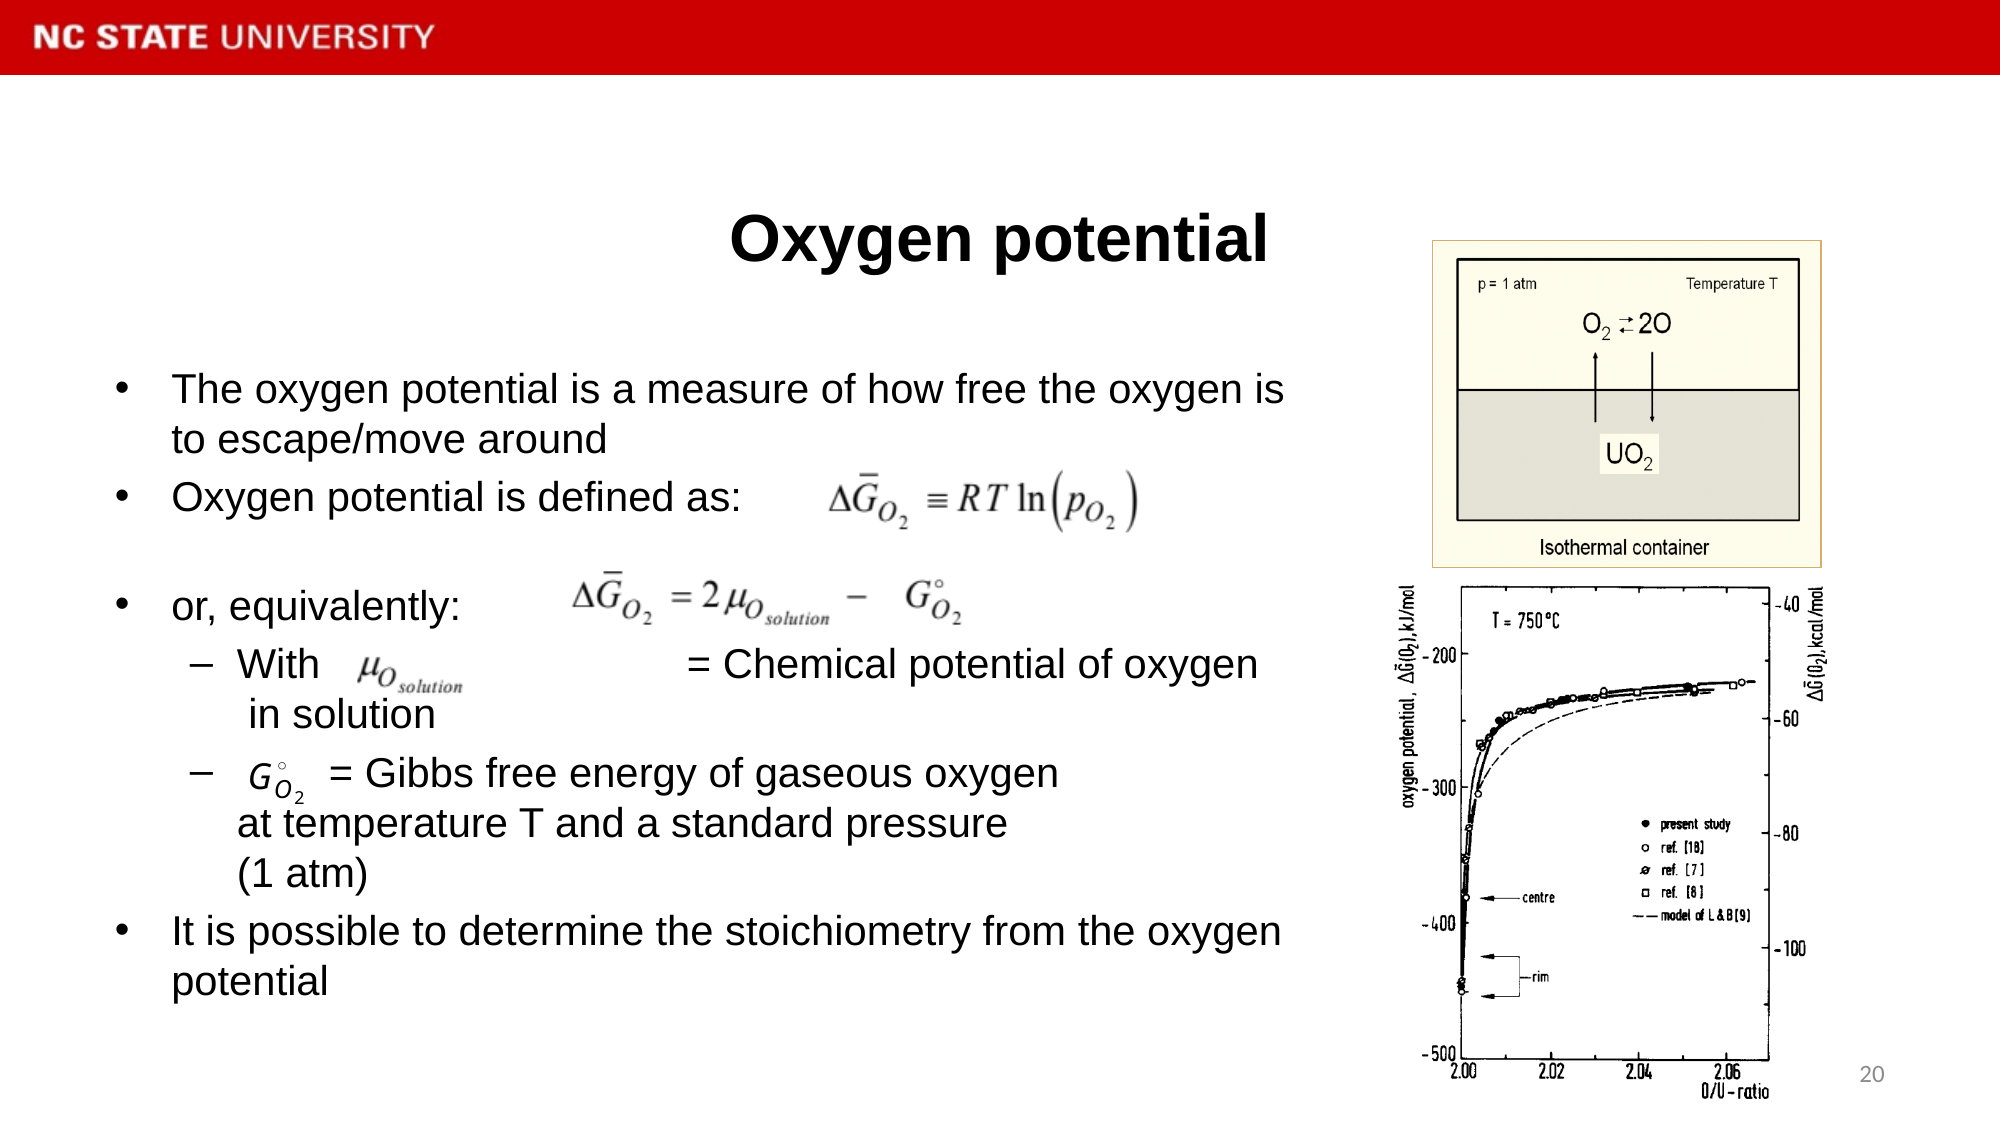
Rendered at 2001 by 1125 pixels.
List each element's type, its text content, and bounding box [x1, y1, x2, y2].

slide_number 20 [1845, 1042, 1900, 1103]
picture [0, 0, 2000, 75]
picture [356, 637, 471, 696]
title Oxygen potential [99, 147, 1900, 323]
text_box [243, 745, 316, 815]
picture [822, 460, 1144, 539]
list The oxygen potential is a measure of how free the oxygen is to escape/move around Oxygen potential is defined as: or, equivalently: With = Chemical potential of oxygen in solution = Gibbs free energy of gaseous oxygen at temperature T and a standard pressure (1 atm) It is possible to determine the stoichiometry from the oxygen potential [99, 354, 1307, 1005]
picture [1385, 577, 1842, 1103]
picture [566, 562, 967, 632]
picture [1433, 240, 1821, 567]
